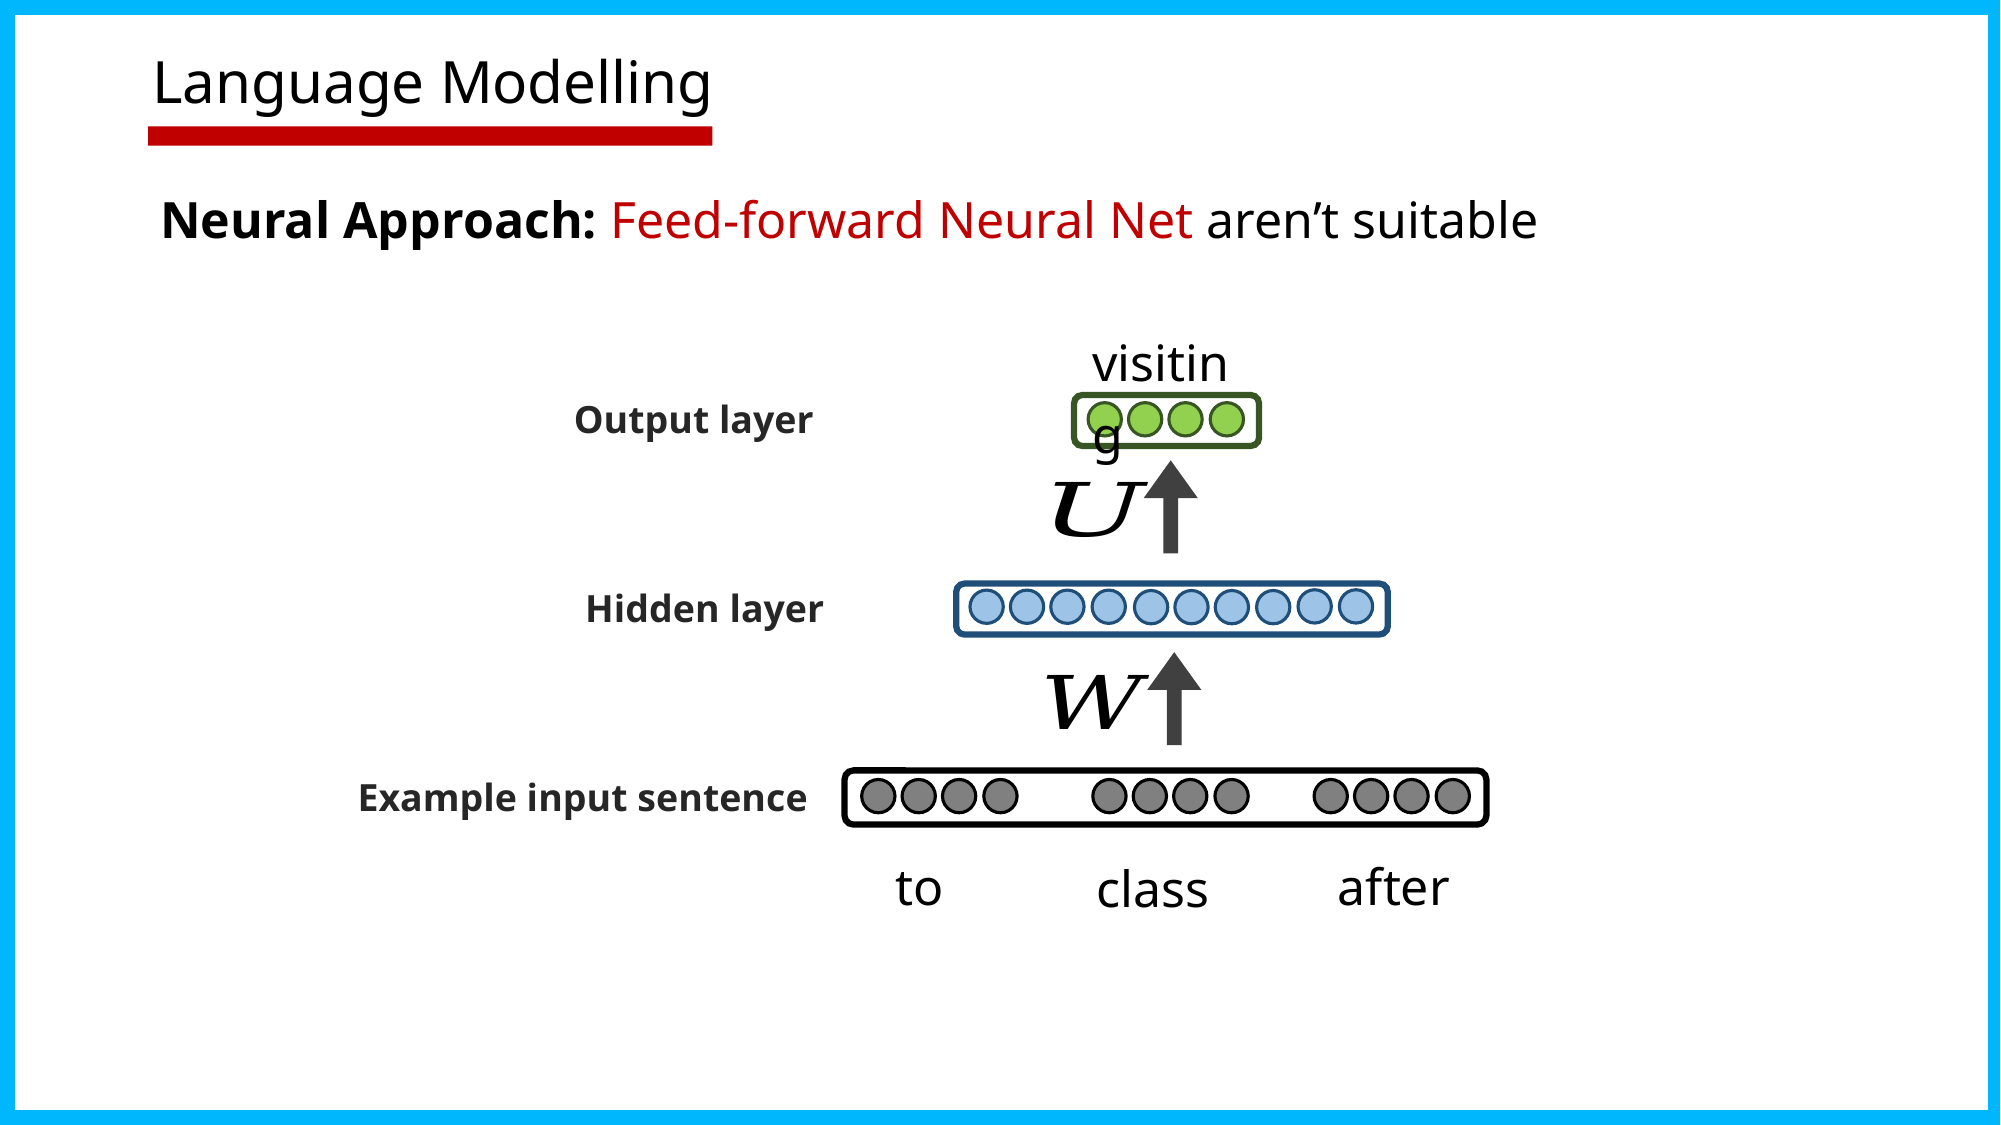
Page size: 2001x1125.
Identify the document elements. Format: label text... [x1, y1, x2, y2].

text_box [1393, 778, 1430, 814]
text_box Output layer [342, 379, 829, 457]
text_box [1338, 588, 1374, 625]
text_box visiting [1077, 312, 1270, 395]
text_box [1009, 589, 1045, 625]
text_box [982, 778, 1019, 814]
text_box [1073, 395, 1261, 448]
text_box [1214, 589, 1250, 625]
text_box class [1074, 838, 1225, 921]
text_box [1132, 778, 1168, 814]
text_box [1145, 650, 1204, 747]
text_box [1091, 778, 1128, 814]
text_box [941, 778, 977, 814]
text_box [1091, 589, 1127, 625]
text_box [968, 589, 1005, 625]
text_box [1353, 778, 1389, 814]
text_box [1133, 589, 1169, 625]
title Language Modelling [137, 45, 1605, 236]
text_box [1435, 778, 1471, 814]
text_box [860, 778, 897, 814]
text_box [1173, 589, 1210, 625]
text_box to [844, 836, 960, 919]
text_box Hidden layer [353, 568, 840, 646]
text_box [1049, 589, 1086, 625]
text_box [1172, 778, 1208, 814]
text_box [1255, 589, 1291, 625]
text_box [1141, 458, 1200, 555]
text_box [901, 778, 937, 814]
text_box after [1323, 836, 1486, 919]
text_box [955, 582, 1389, 636]
text_box [1313, 778, 1349, 814]
text_box [1296, 588, 1333, 625]
text_box Example input sentence [337, 757, 824, 835]
text_box Neural Approach: Feed-forward Neural Net aren’t suitable [145, 168, 1842, 380]
text_box [843, 769, 1488, 826]
text_box [1213, 778, 1250, 814]
text_box [147, 125, 713, 147]
